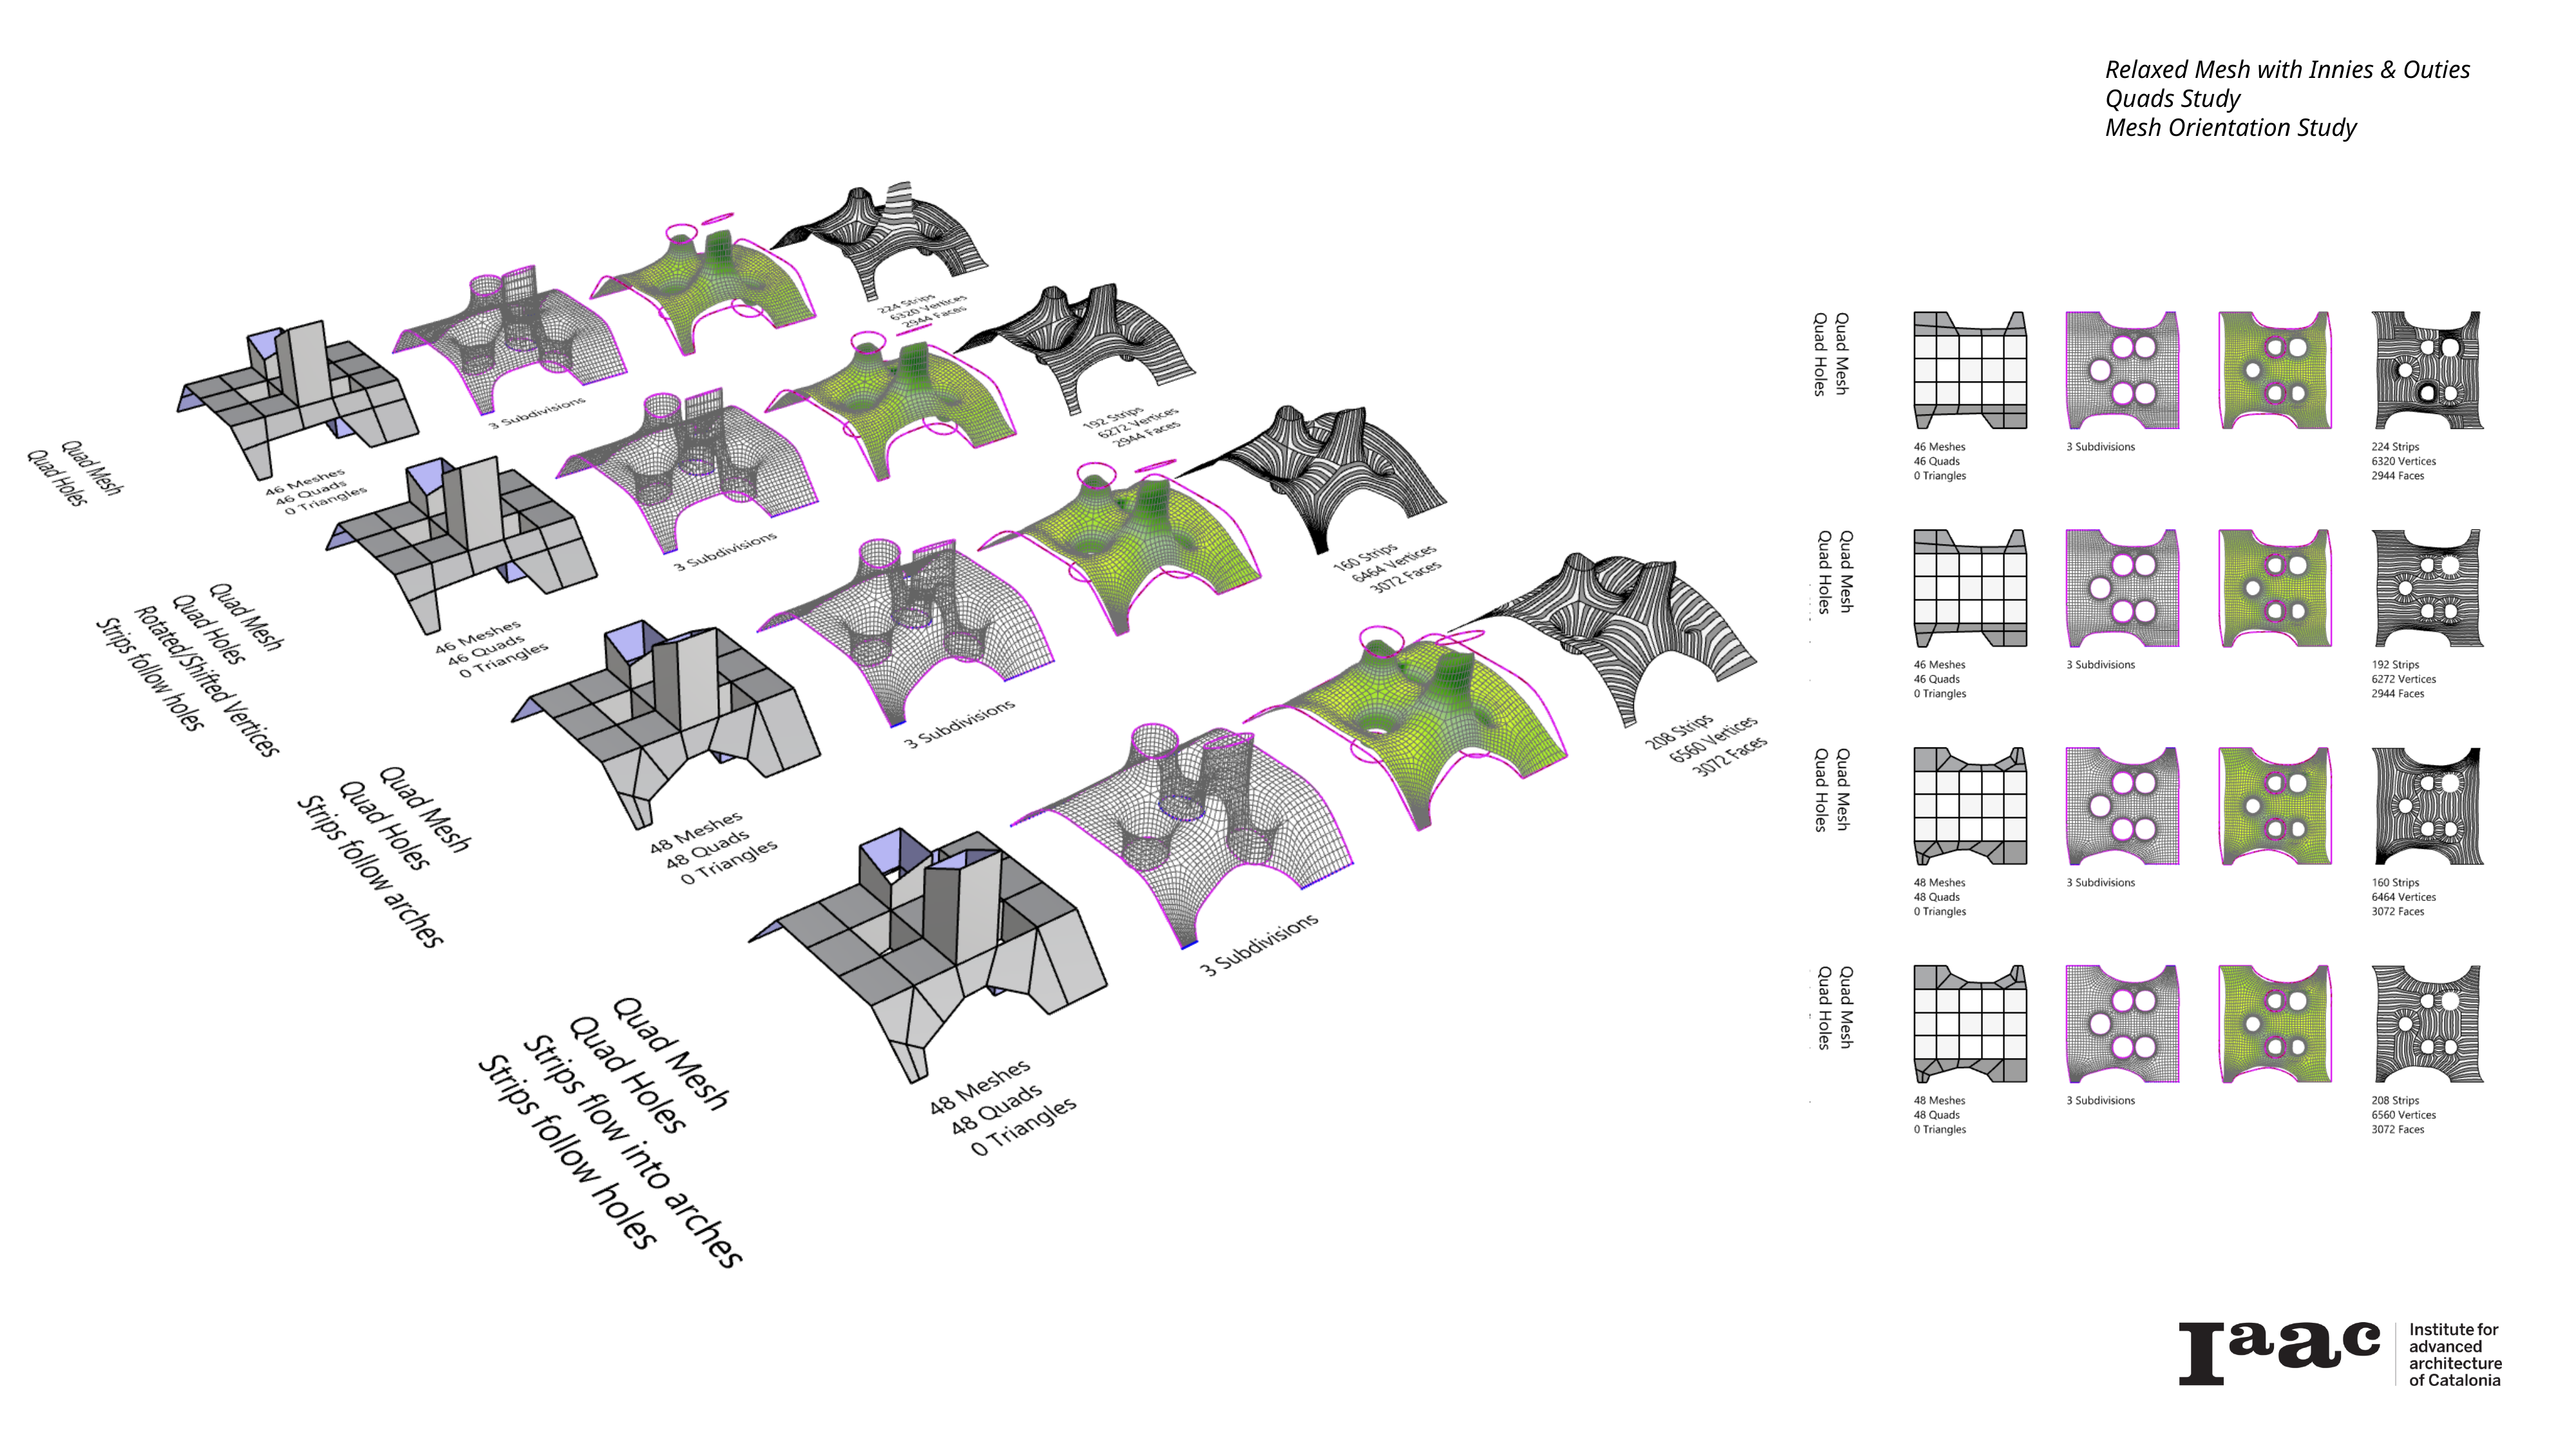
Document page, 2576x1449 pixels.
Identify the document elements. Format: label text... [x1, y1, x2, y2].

picture [0, 160, 2548, 1289]
text_box Relaxed Mesh with Innies & Outies Quads Study Mesh Orientation Study [2095, 44, 2492, 151]
picture [2179, 1322, 2502, 1386]
